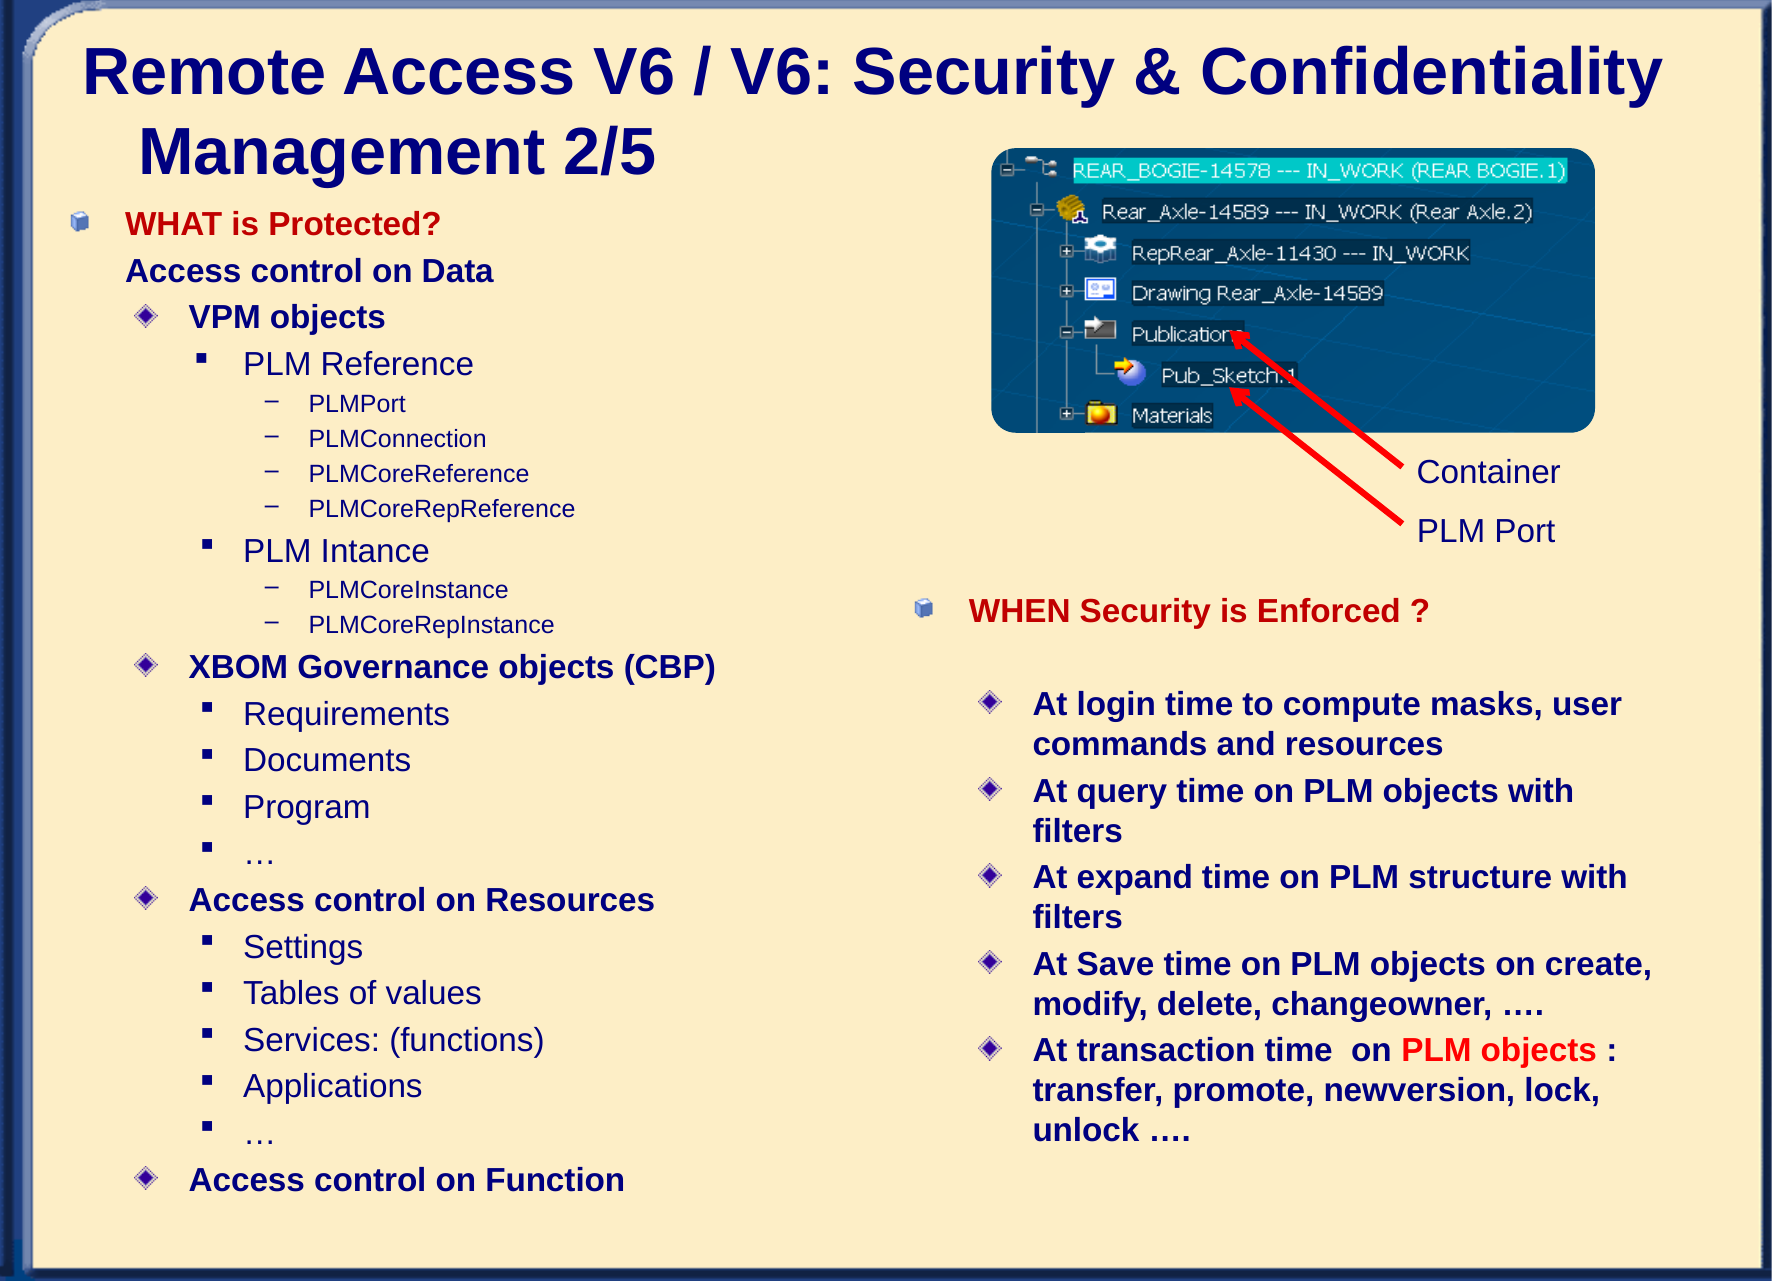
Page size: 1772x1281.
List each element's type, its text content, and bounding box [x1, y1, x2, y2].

list WHAT is Protected? Access control on Data VPM objects PLM Reference PLMPort PLMConnection PLMCoreReference PLMCoreRepReference PLM Intance PLMCoreInstance PLMCoreRepInstance XBOM Governance objects (CBP) Requirements Documents Program … Access control on Resources Settings Tables of values Services: (functions) Applications … Access control on Function [53, 194, 875, 1239]
picture [0, 0, 1772, 1281]
title Remote Access V6 / V6: Security & Confidentiality Management 2/5 [81, 0, 1772, 188]
text_box WHEN Security is Enforced ? At login time to compute masks, user commands and resources At query time on PLM objects with filters At expand time on PLM structure with filters At Save time on PLM objects on create, modify, delete, changeowner, …. At transaction time on PLM objects : transfer, promote, newversion, lock, unlock …. [897, 581, 1683, 1215]
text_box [991, 148, 1595, 547]
